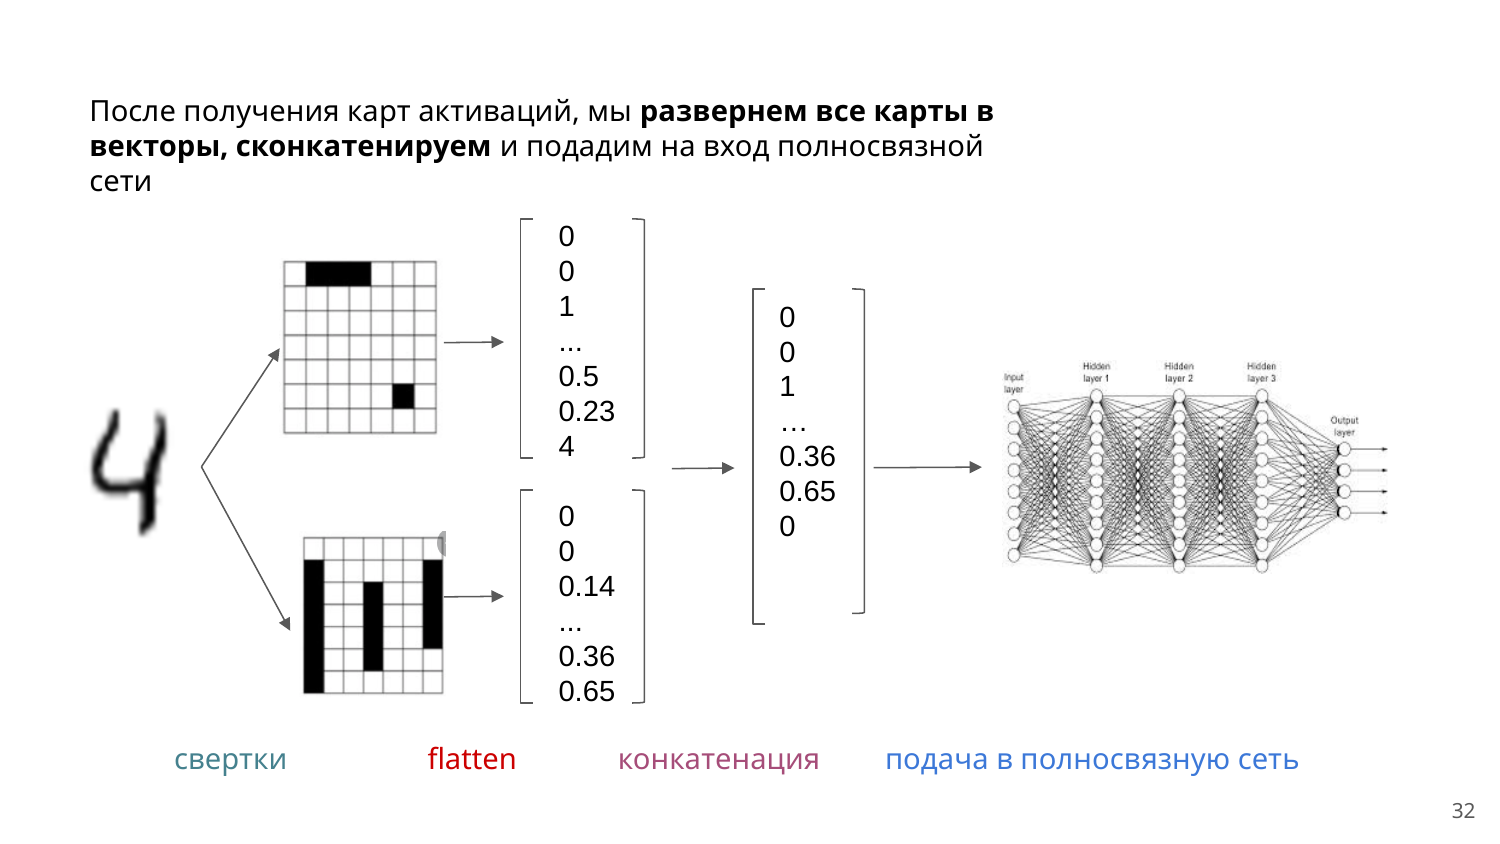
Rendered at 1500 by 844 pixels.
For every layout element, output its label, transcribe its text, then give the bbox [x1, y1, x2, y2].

picture [55, 379, 201, 555]
text_box flatten [412, 725, 576, 796]
text_box [752, 289, 764, 624]
picture [299, 530, 446, 698]
text_box 0 0 1 ... 0.5 0.234 0 0 0.14 ... 0.36 0.65 [543, 202, 645, 693]
text_box [632, 218, 645, 459]
slide_number ‹#› [1400, 779, 1491, 844]
text_box [853, 288, 865, 614]
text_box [201, 466, 291, 631]
picture [1002, 360, 1390, 574]
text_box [201, 347, 280, 466]
picture [279, 258, 443, 438]
text_box конкатенация [603, 725, 843, 796]
text_box [632, 489, 645, 703]
text_box свертки [159, 725, 322, 796]
text_box После получения карт активаций, мы развернем все карты в векторы, сконкатенируем и подадим на вход полносвязной сети [74, 76, 1069, 193]
text_box [520, 489, 533, 704]
text_box 0 0 1 … 0.36 0.65 0 [764, 282, 853, 720]
text_box подача в полносвязную сеть [870, 725, 1349, 796]
text_box [520, 218, 533, 459]
